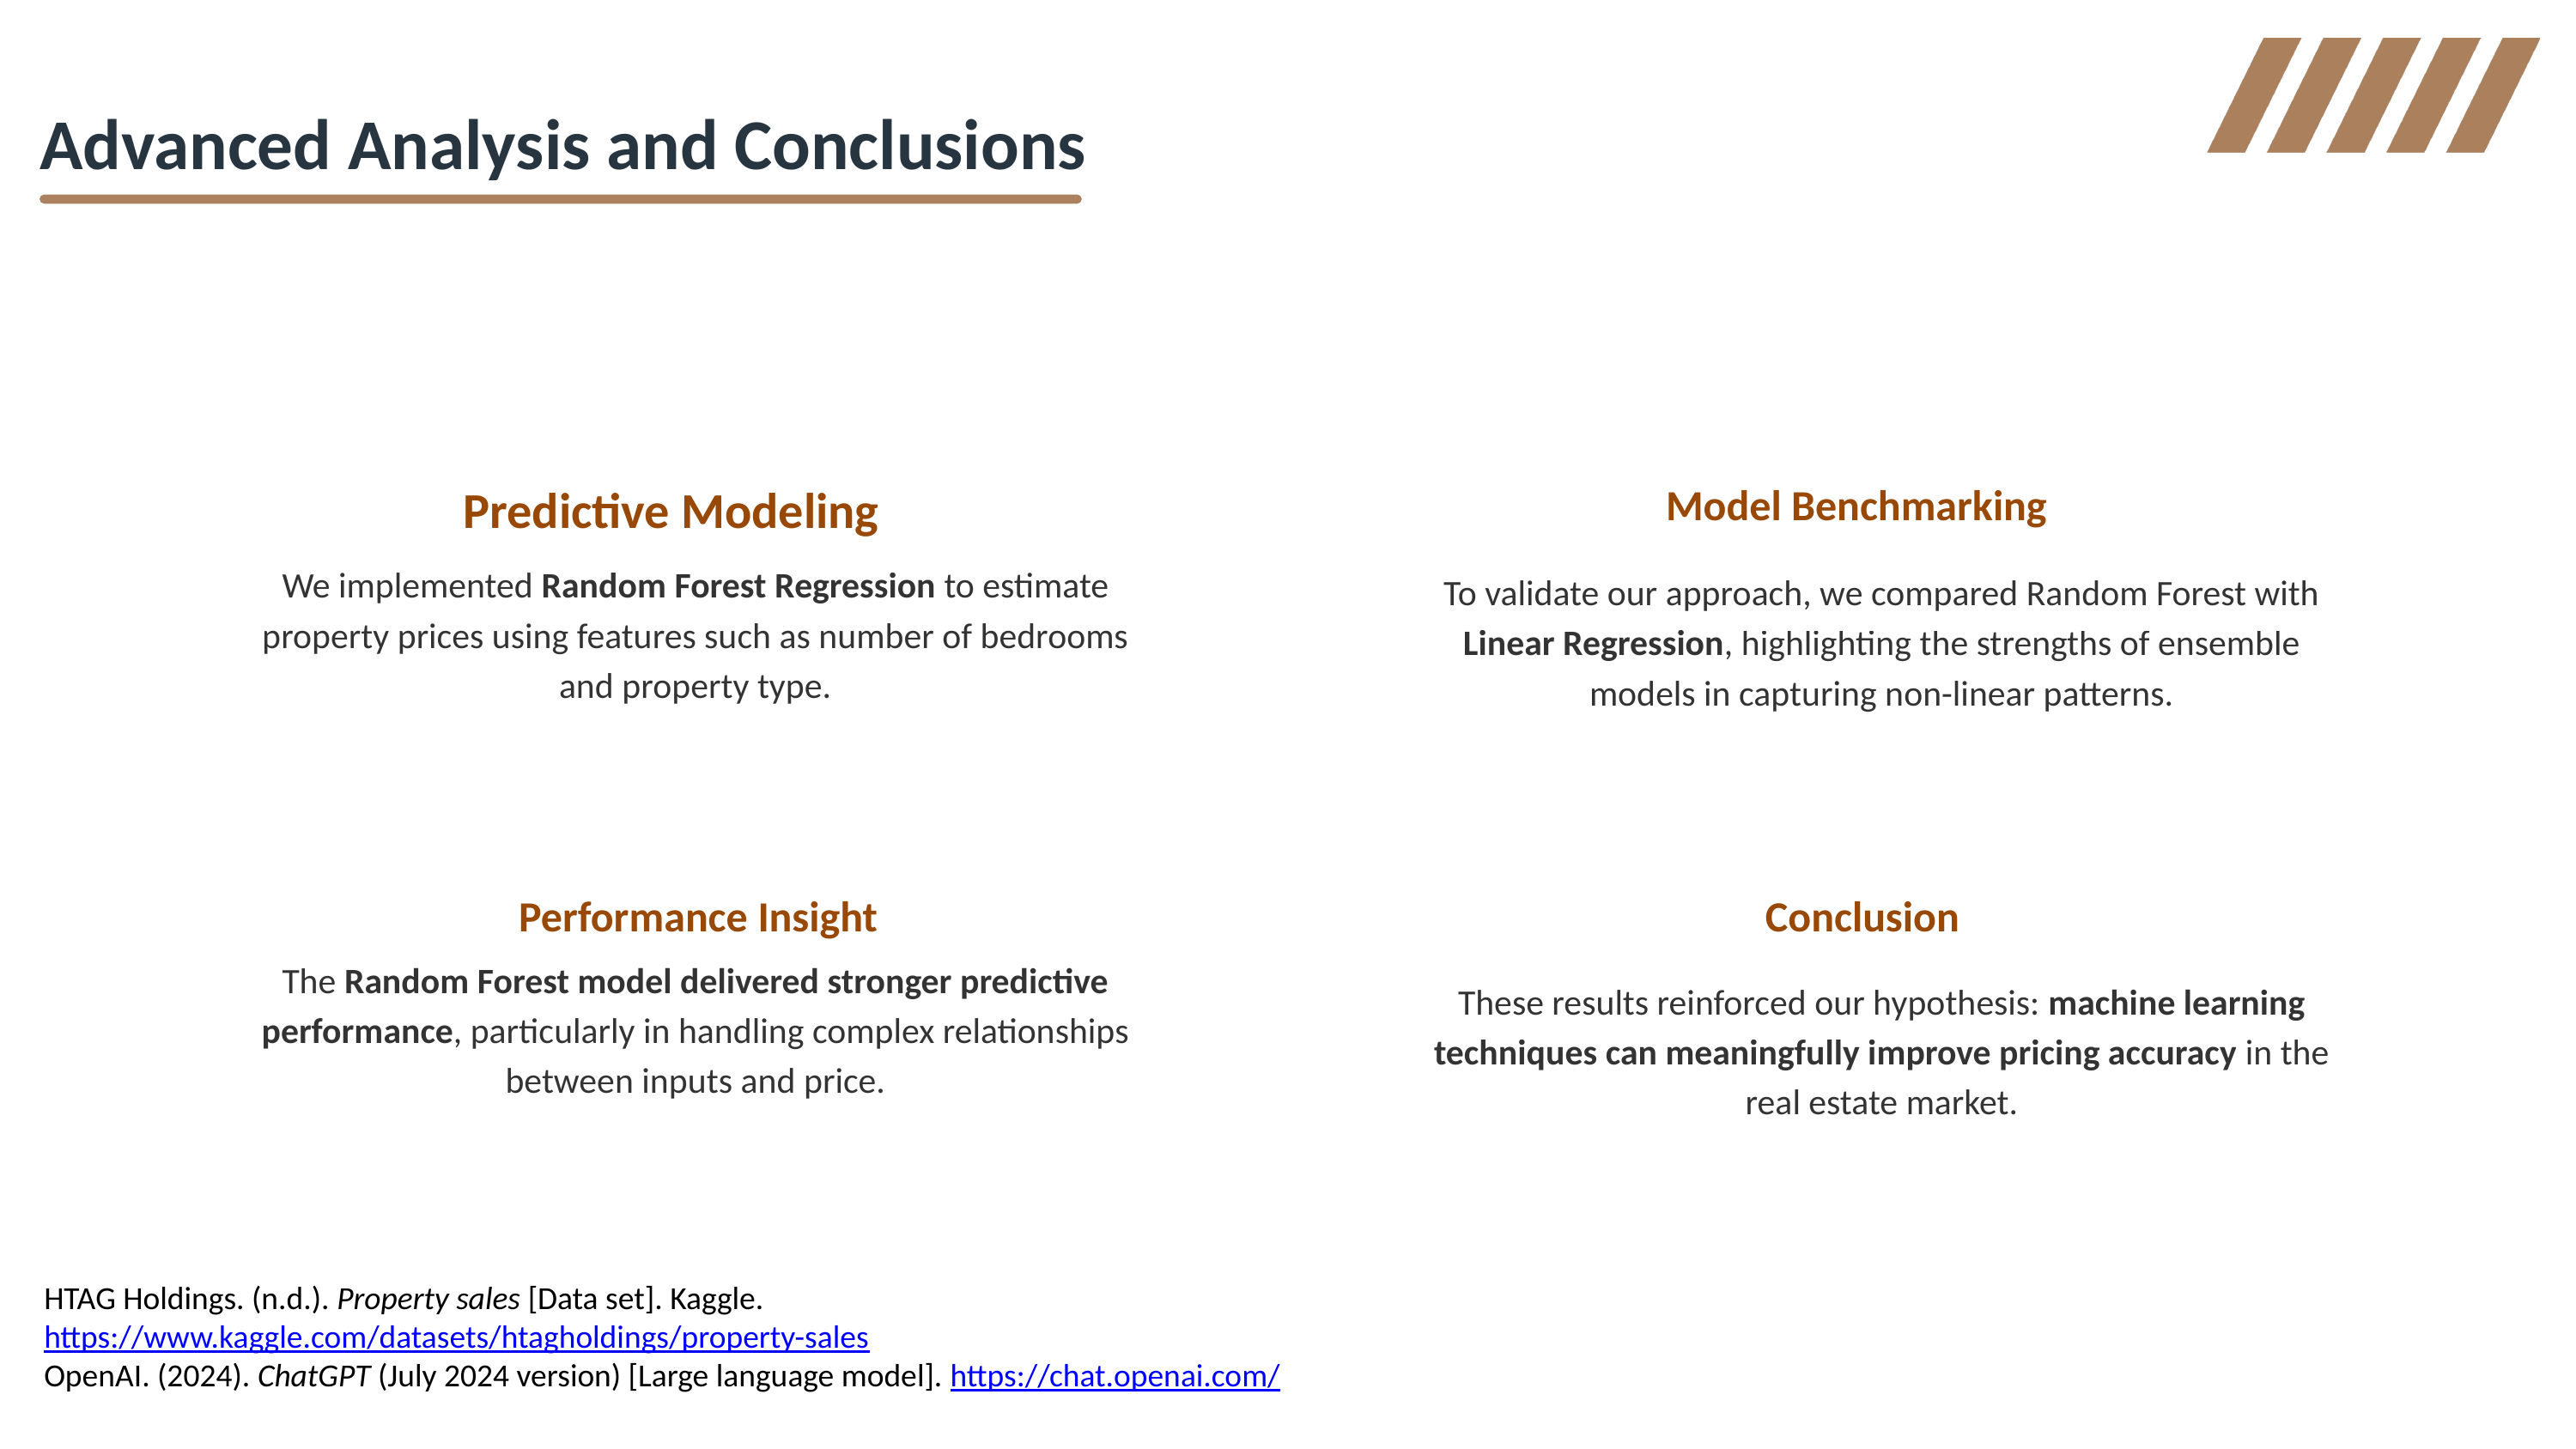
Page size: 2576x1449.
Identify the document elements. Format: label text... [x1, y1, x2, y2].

text_box HTAG Holdings. (n.d.). Property sales [Data set]. Kaggle. https://www.kaggle.com/datasets/htagholdings/property-sales OpenAI. (2024). ChatGPT (July 2024 version) [Large language model]. https://chat.openai.com/ [31, 1270, 1321, 1400]
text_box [1378, 18, 2491, 588]
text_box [236, 303, 2341, 1235]
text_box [39, 194, 1082, 204]
text_box [2494, 38, 2541, 153]
text_box Advanced Analysis and Conclusions [39, 19, 1172, 184]
